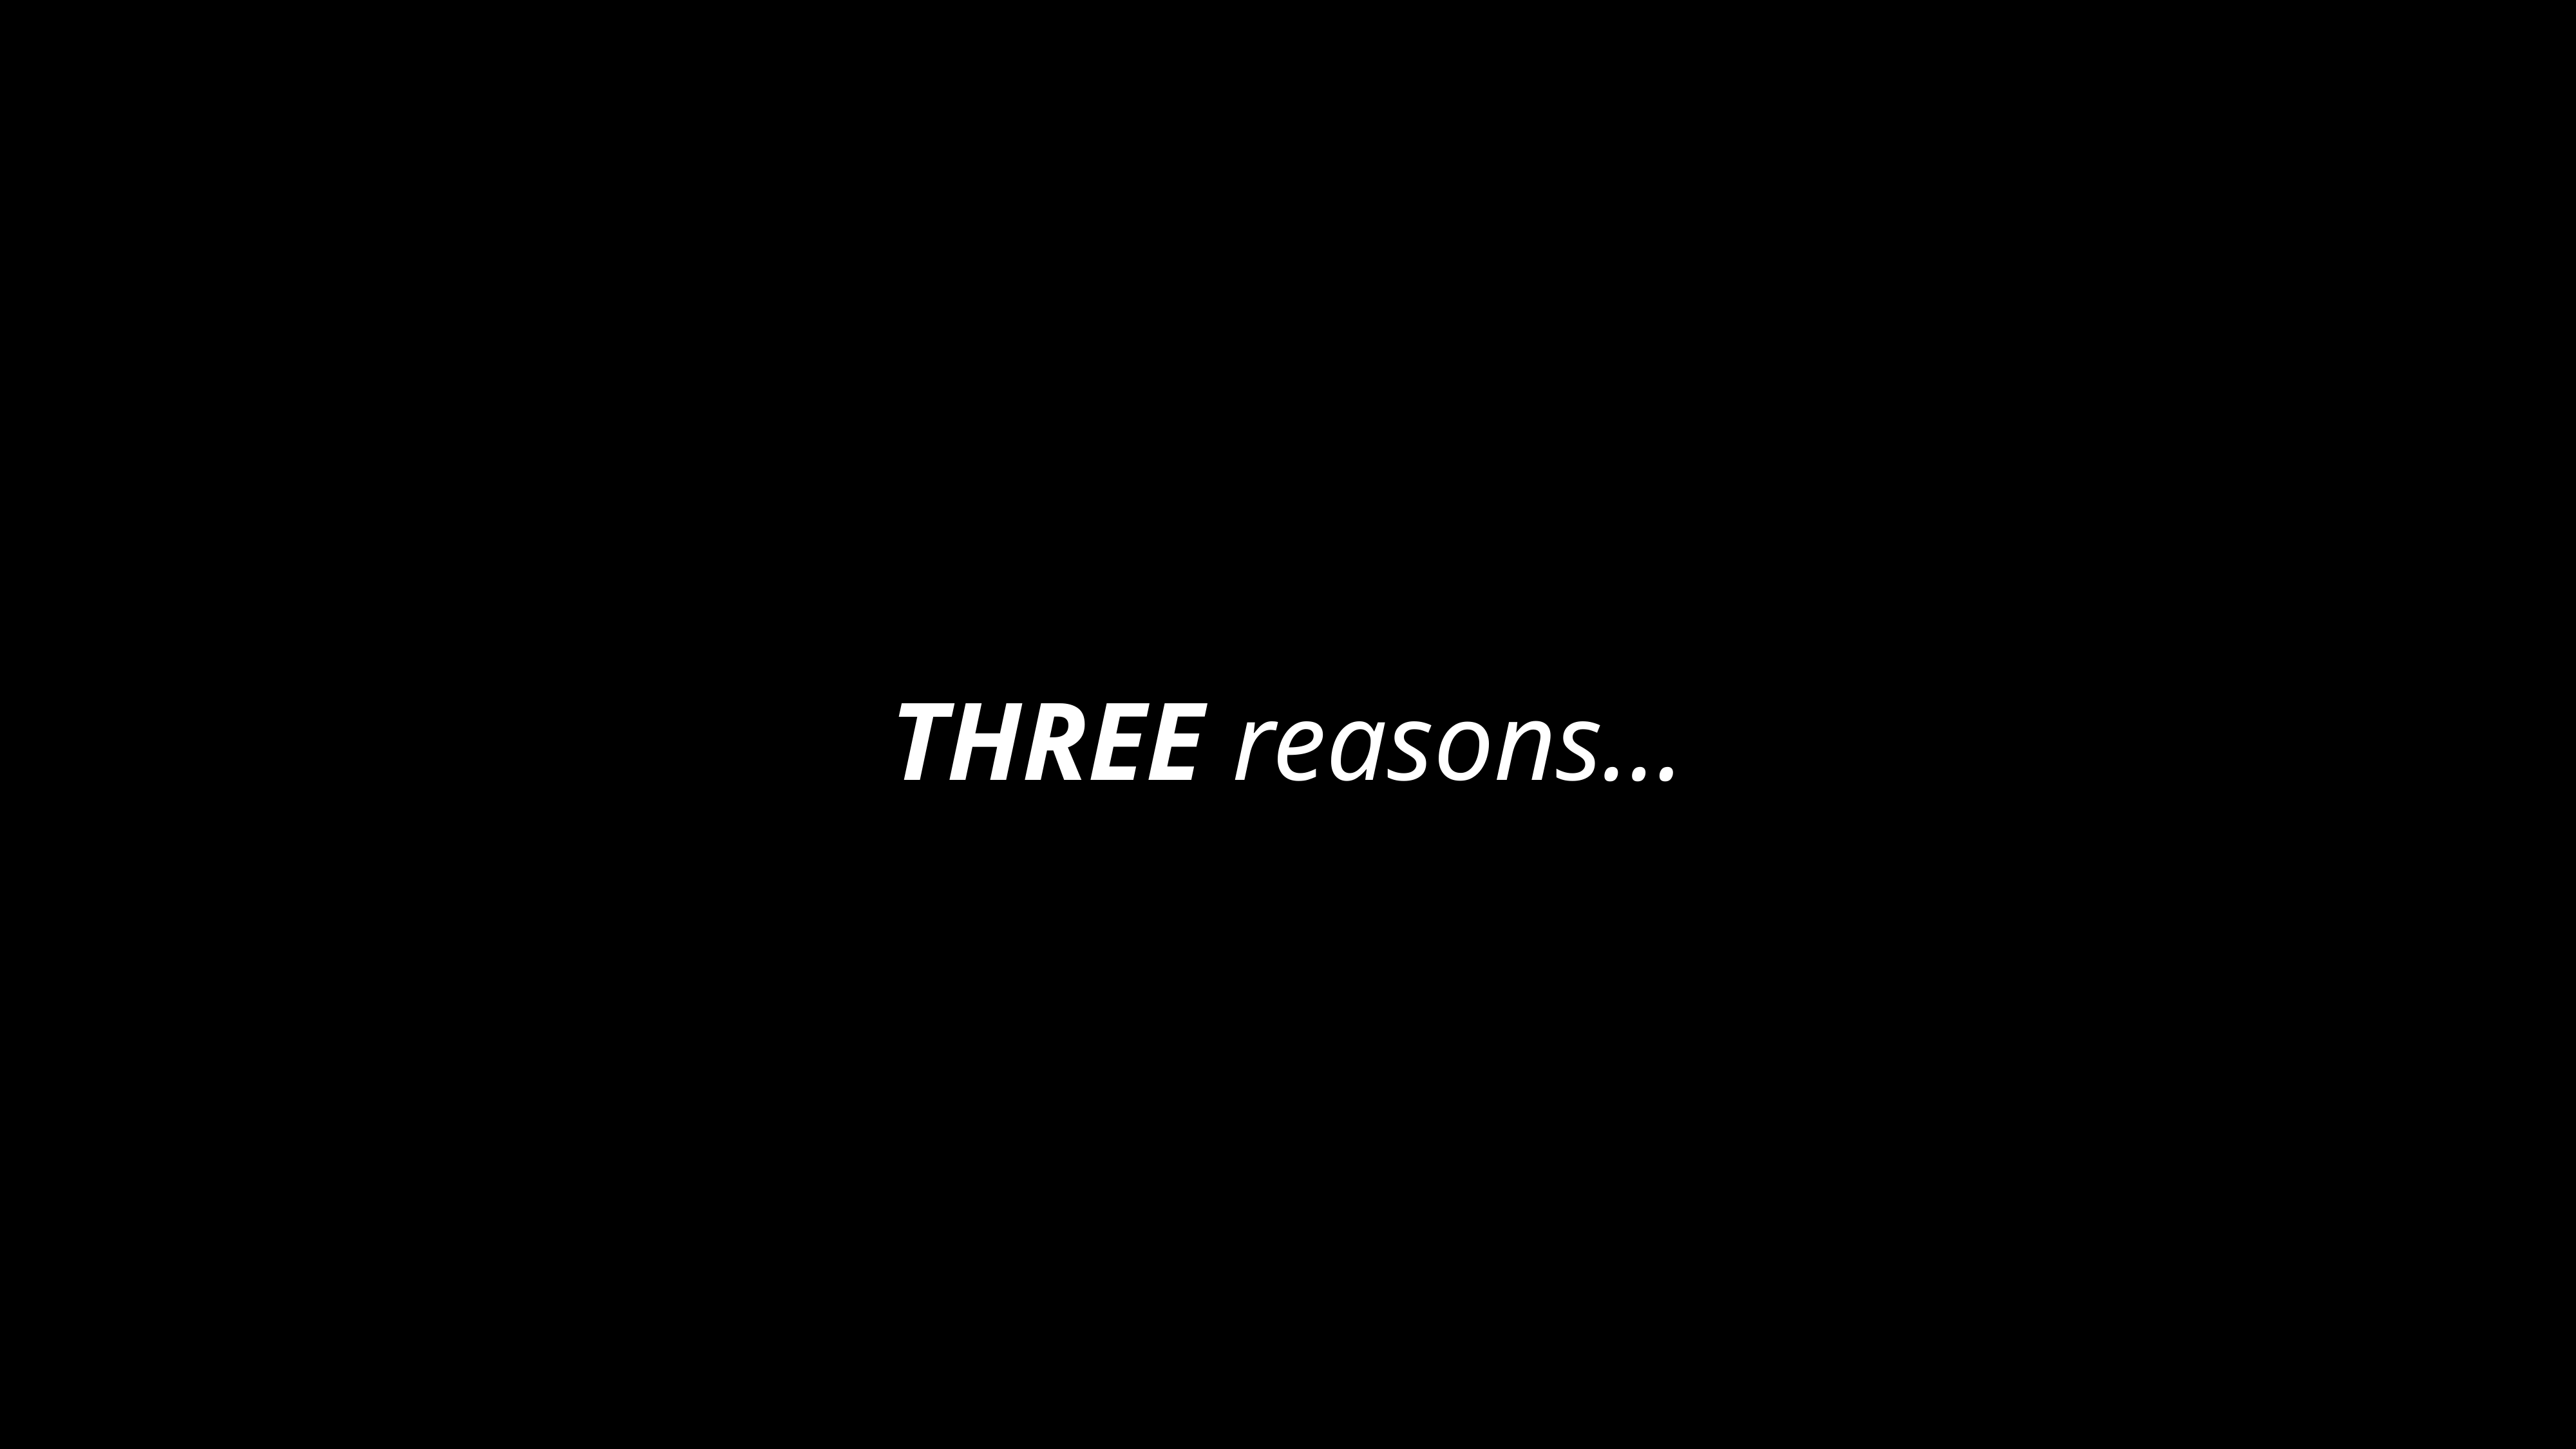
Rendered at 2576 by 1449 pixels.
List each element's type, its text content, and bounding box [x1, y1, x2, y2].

text_box three reasons… [885, 641, 1691, 808]
